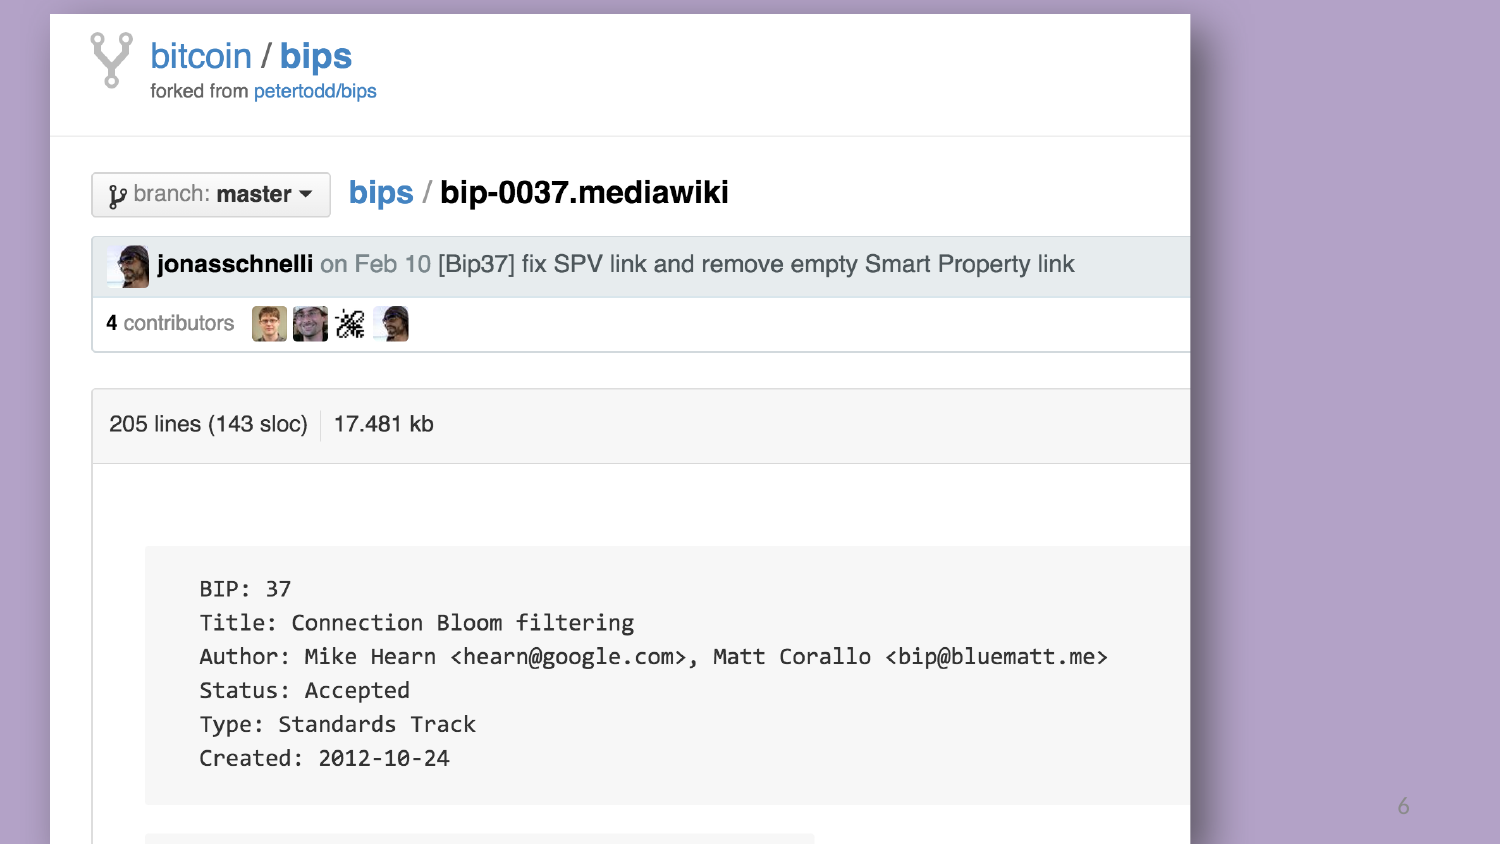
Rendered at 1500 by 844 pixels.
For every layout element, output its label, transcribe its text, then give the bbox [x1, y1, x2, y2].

picture [49, 13, 1191, 844]
slide_number 5 [1241, 782, 1425, 827]
